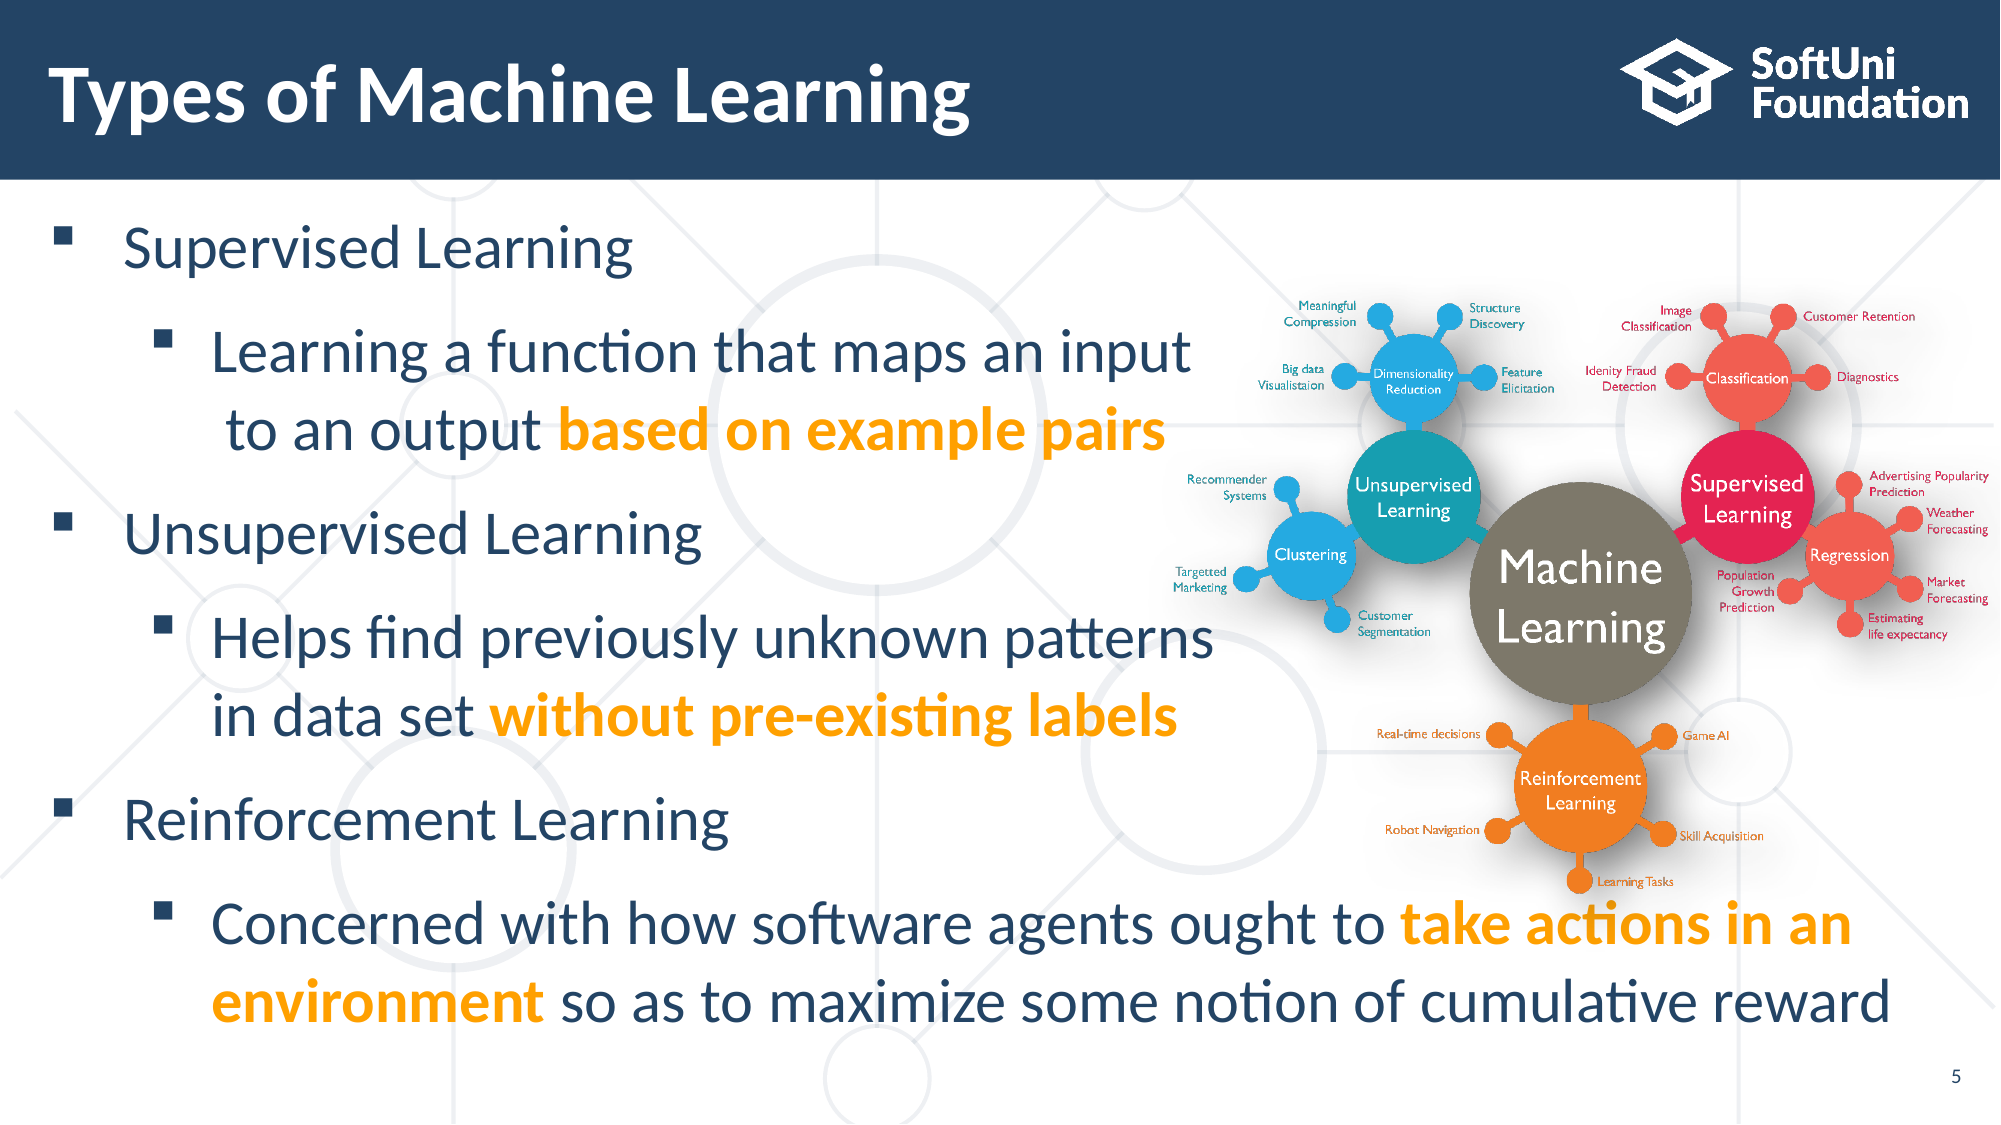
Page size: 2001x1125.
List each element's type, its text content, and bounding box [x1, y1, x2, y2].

title Types of Machine Learning [31, 16, 1591, 162]
picture [1619, 38, 1968, 126]
list Supervised Learning Learning a function that maps an input to an output based on example pairs Unsupervised Learning Helps find previously unknown patterns in data set without pre-existing labels Reinforcement Learning Concerned with how software agents ought to take actions in an environment so as to maximize some notion of cumulative reward [31, 196, 1970, 1075]
slide_number 5 [1897, 1049, 1968, 1101]
picture [1161, 295, 2000, 896]
